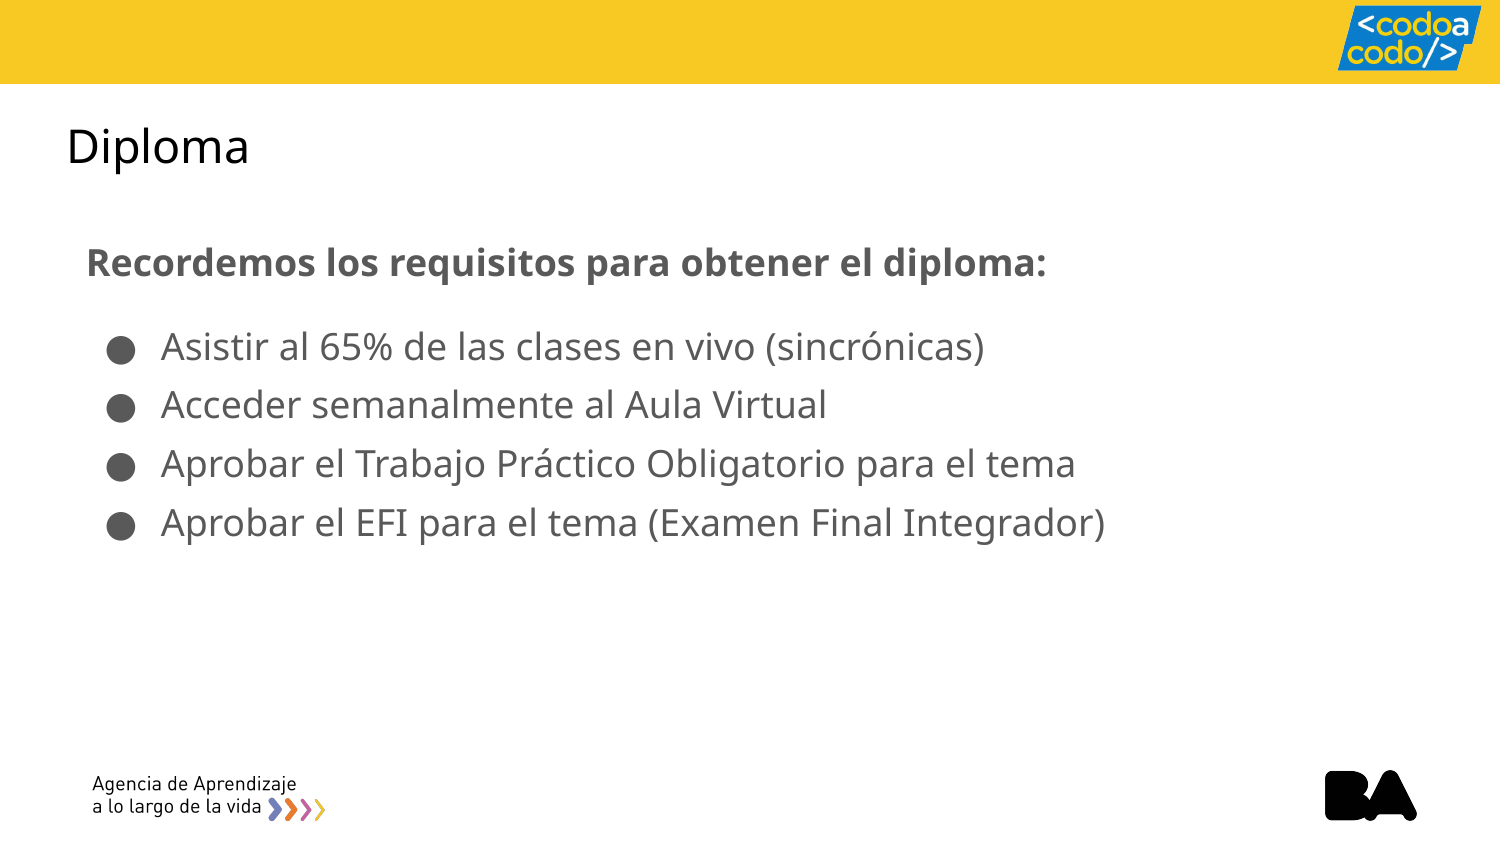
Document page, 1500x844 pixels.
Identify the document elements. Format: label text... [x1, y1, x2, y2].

picture [70, 759, 344, 835]
picture [1325, 770, 1417, 821]
title Diploma [51, 98, 1446, 192]
list Recordemos los requisitos para obtener el diploma: Asistir al 65% de las clases en vivo (sincrónicas) Acceder semanalmente al Aula Virtual Aprobar el Trabajo Práctico Obligatorio para el tema Aprobar el EFI para el tema (Examen Final Integrador) [70, 214, 1430, 759]
picture [1337, 5, 1482, 71]
